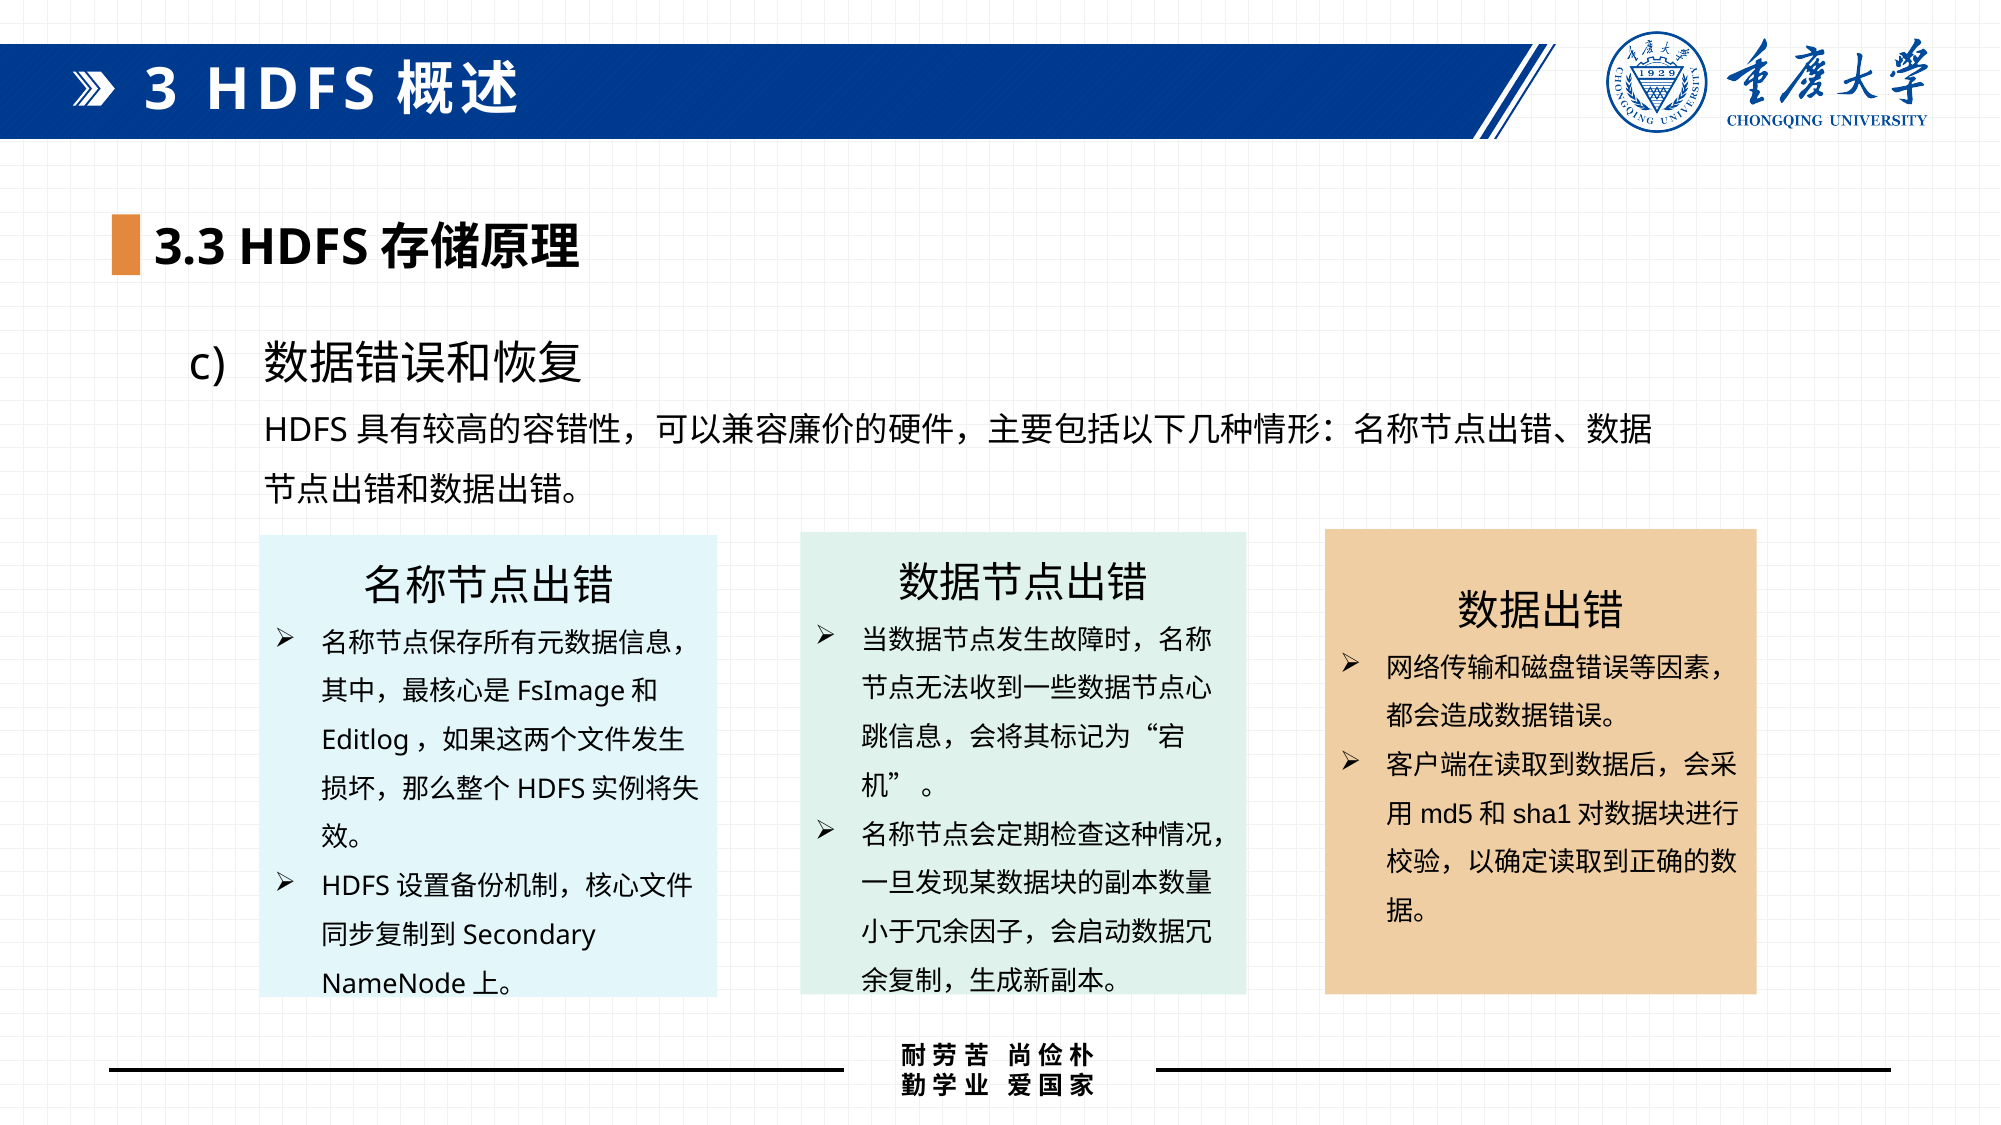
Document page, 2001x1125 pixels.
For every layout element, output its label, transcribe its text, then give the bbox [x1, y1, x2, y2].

text_box 数据出错 网络传输和磁盘错误等因素，都会造成数据错误。 客户端在读取到数据后，会采用md5和sha1对数据块进行校验，以确定读取到正确的数据。 [1324, 528, 1758, 995]
list 3 HDFS概述 [108, 51, 1356, 136]
text_box 名称节点出错 名称节点保存所有元数据信息，其中，最核心是FsImage和Editlog，如果这两个文件发生损坏，那么整个HDFS实例将失效。 HDFS设置备份机制，核心文件同步复制到Secondary NameNode上。 [259, 534, 718, 998]
list 3.3 HDFS存储原理 [139, 213, 1891, 275]
text_box 数据错误和恢复 HDFS具有较高的容错性，可以兼容廉价的硬件，主要包括以下几种情形：名称节点出错、数据节点出错和数据出错。 [173, 298, 1678, 516]
picture [1606, 31, 1928, 133]
text_box 数据节点出错 当数据节点发生故障时，名称节点无法收到一些数据节点心跳信息，会将其标记为“宕机” 。 名称节点会定期检查这种情况，一旦发现某数据块的副本数量小于冗余因子，会启动数据冗余复制，生成新副本。 [799, 531, 1247, 995]
